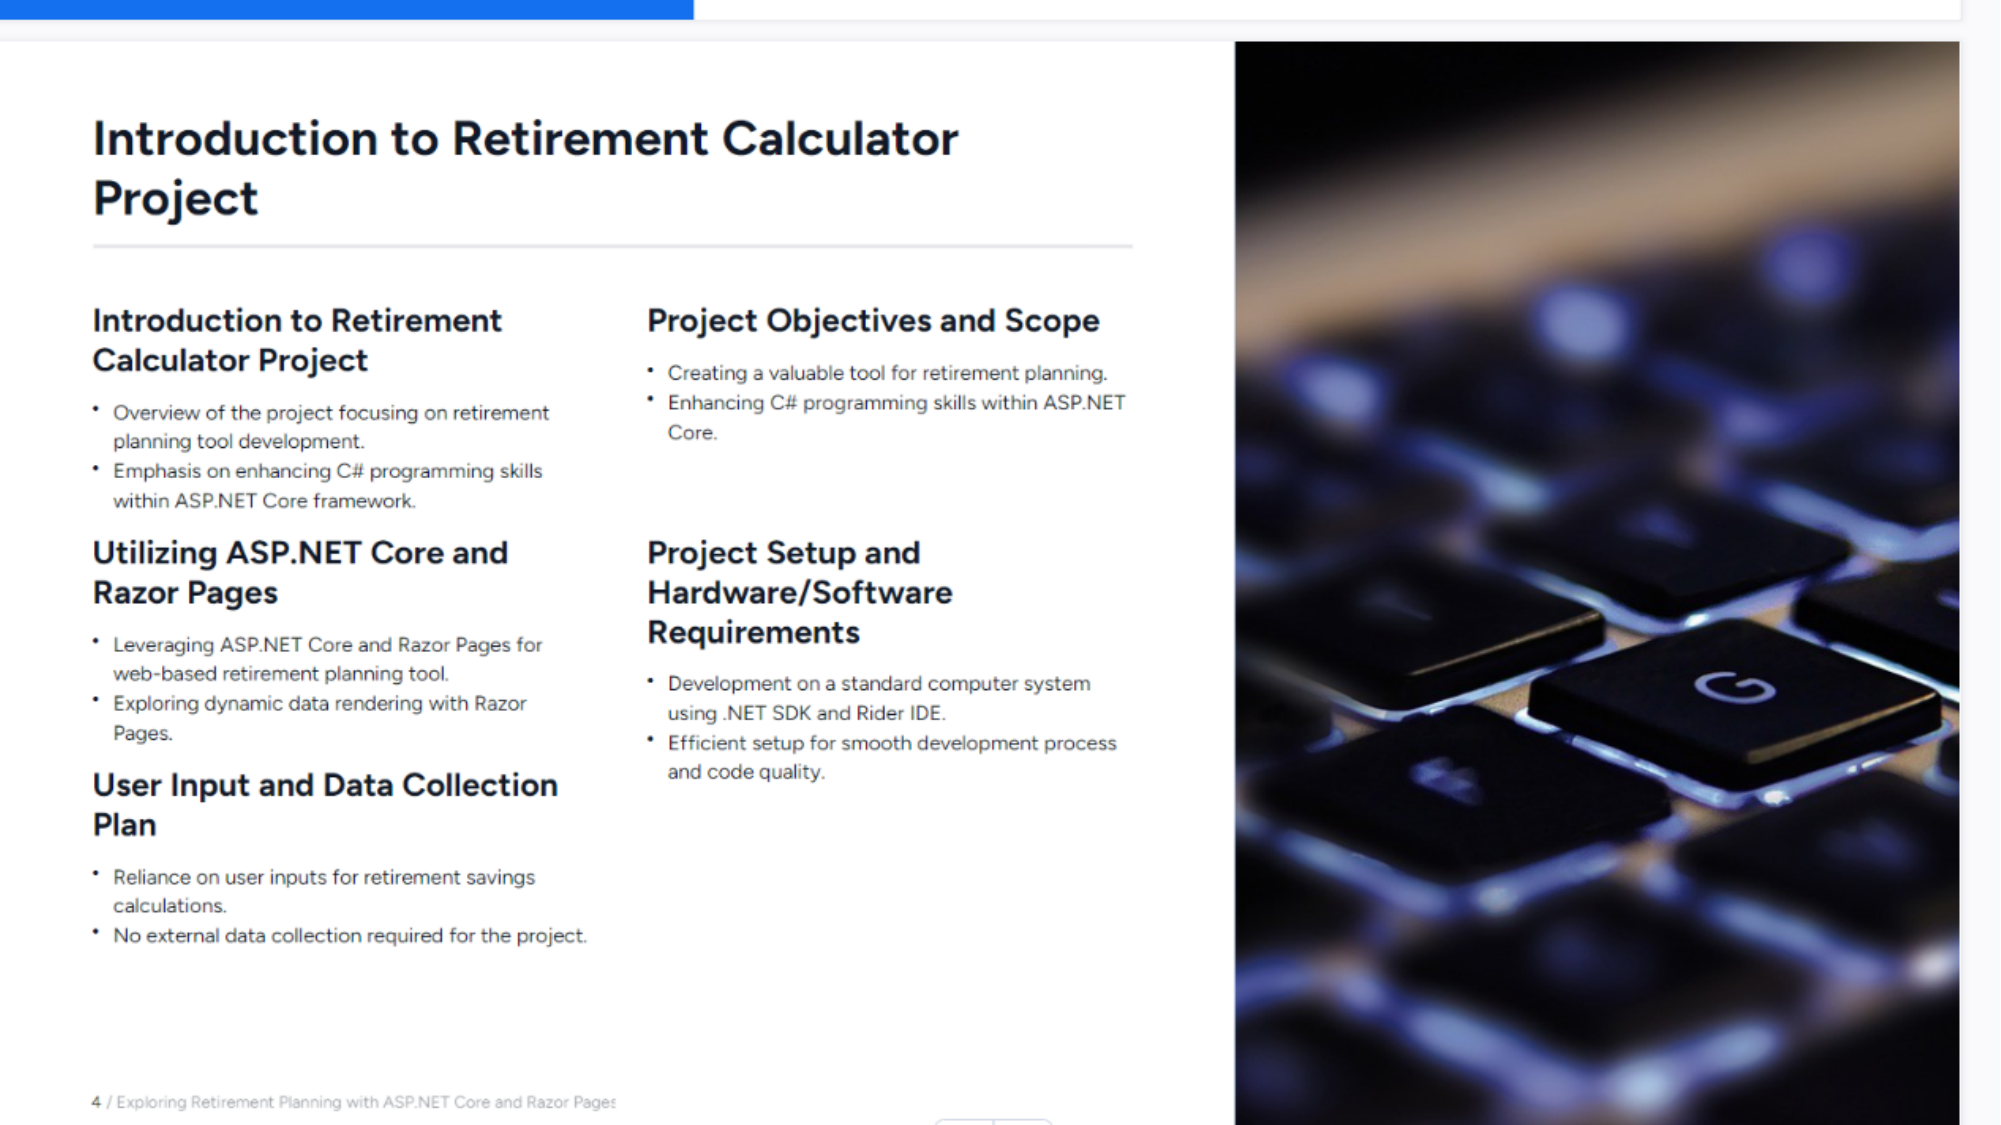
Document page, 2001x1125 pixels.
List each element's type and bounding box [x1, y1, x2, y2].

list [0, 0, 2000, 1125]
